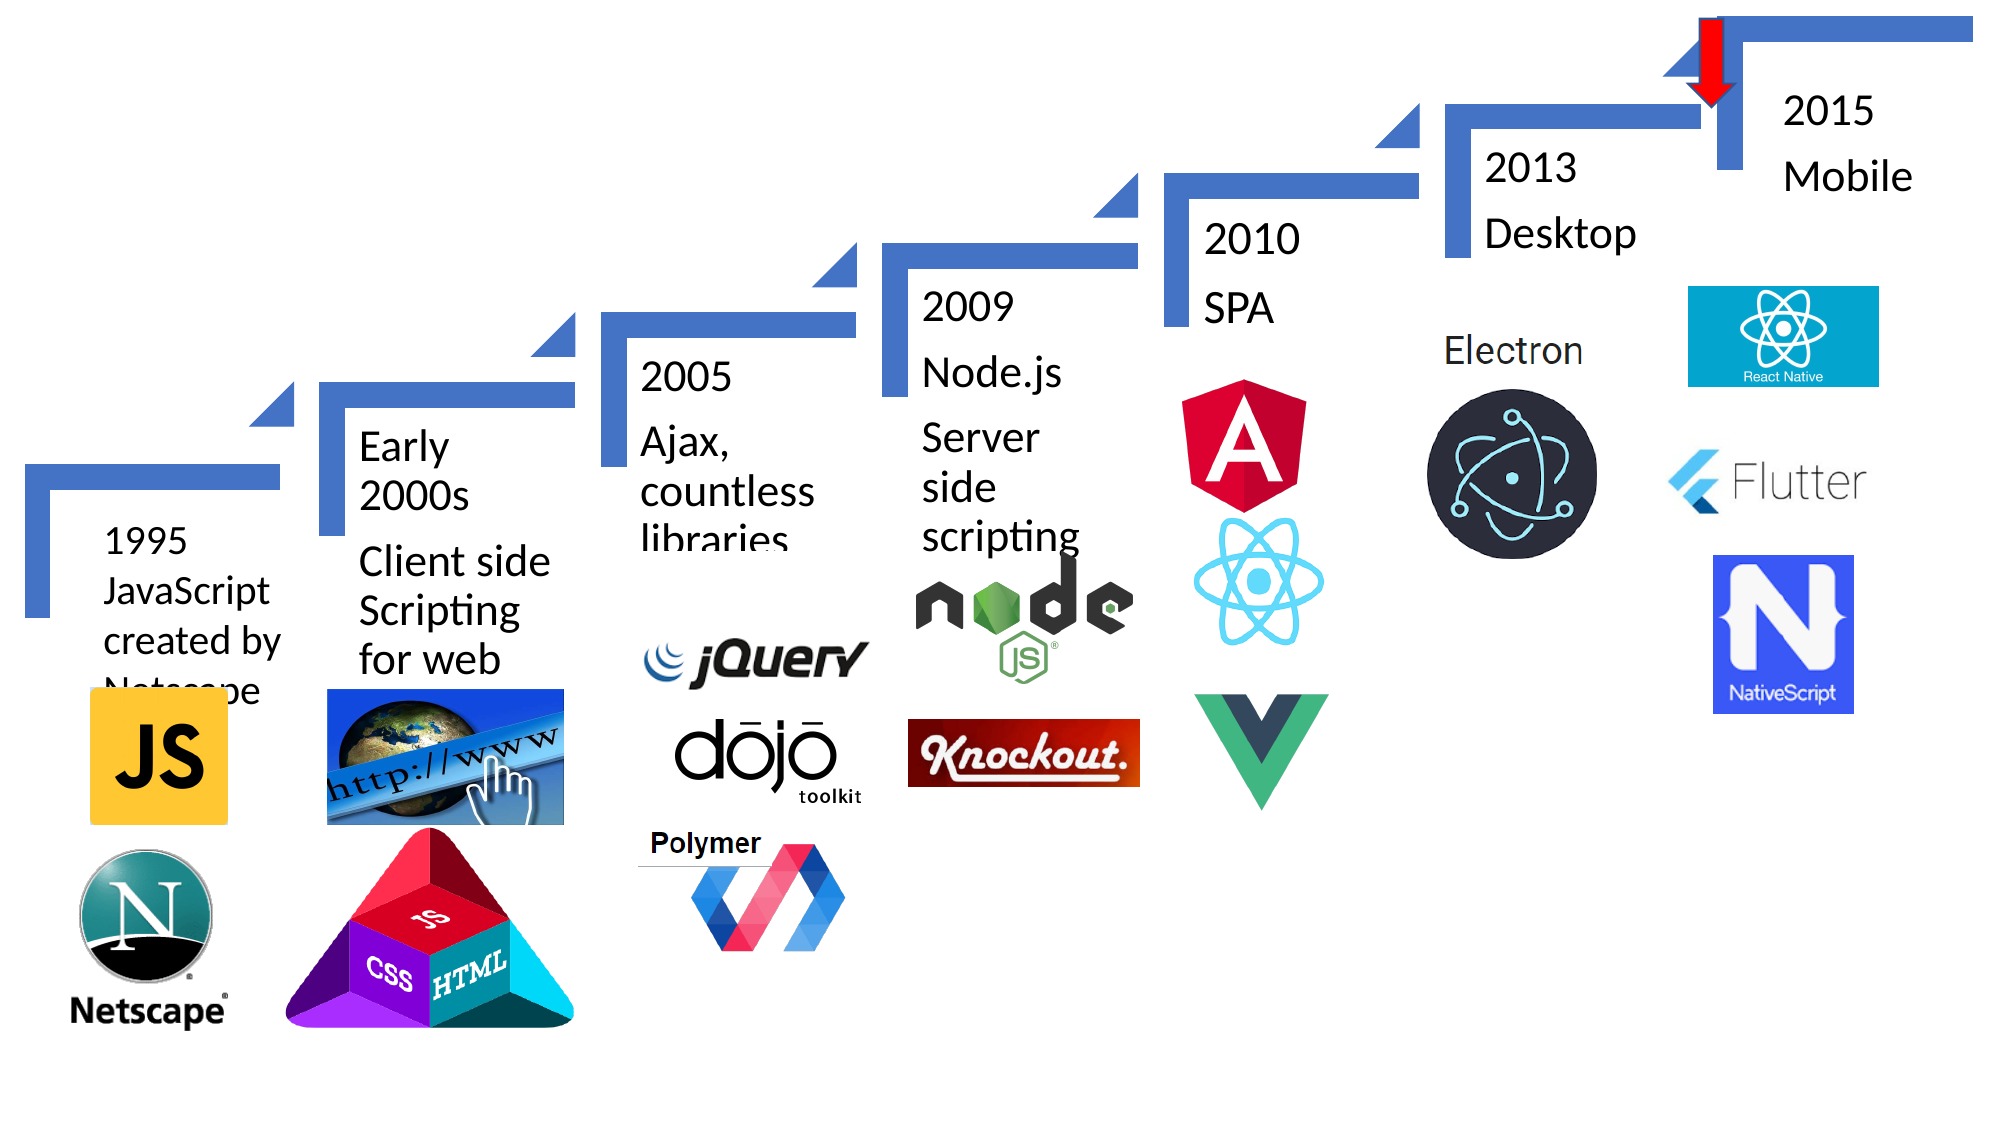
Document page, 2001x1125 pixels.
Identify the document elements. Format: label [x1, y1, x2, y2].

picture [916, 329, 1597, 684]
picture [1665, 427, 1881, 528]
picture [1741, 290, 1827, 367]
picture [1194, 685, 1329, 820]
picture [90, 687, 228, 825]
picture [606, 551, 1140, 803]
picture [71, 849, 228, 1031]
picture [638, 817, 849, 954]
picture [1713, 555, 1854, 714]
text_box [90, 16, 2000, 662]
picture [281, 689, 578, 1031]
